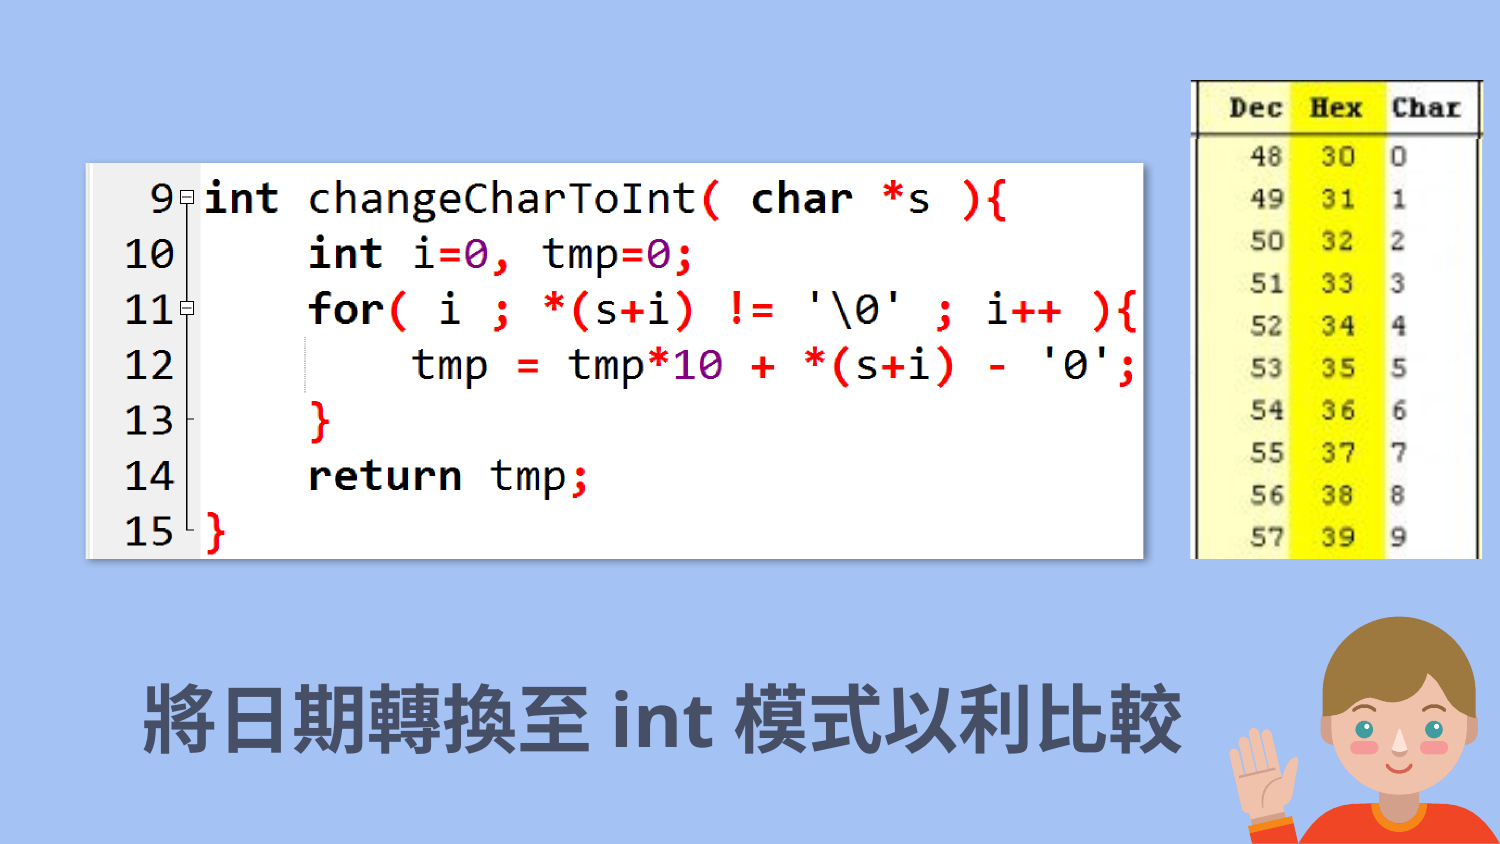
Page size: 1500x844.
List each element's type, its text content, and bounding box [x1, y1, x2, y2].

text_box 將日期轉換至int模式以利比較 [127, 665, 1224, 770]
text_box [1229, 616, 1500, 844]
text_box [1190, 80, 1484, 559]
picture [85, 163, 1144, 559]
